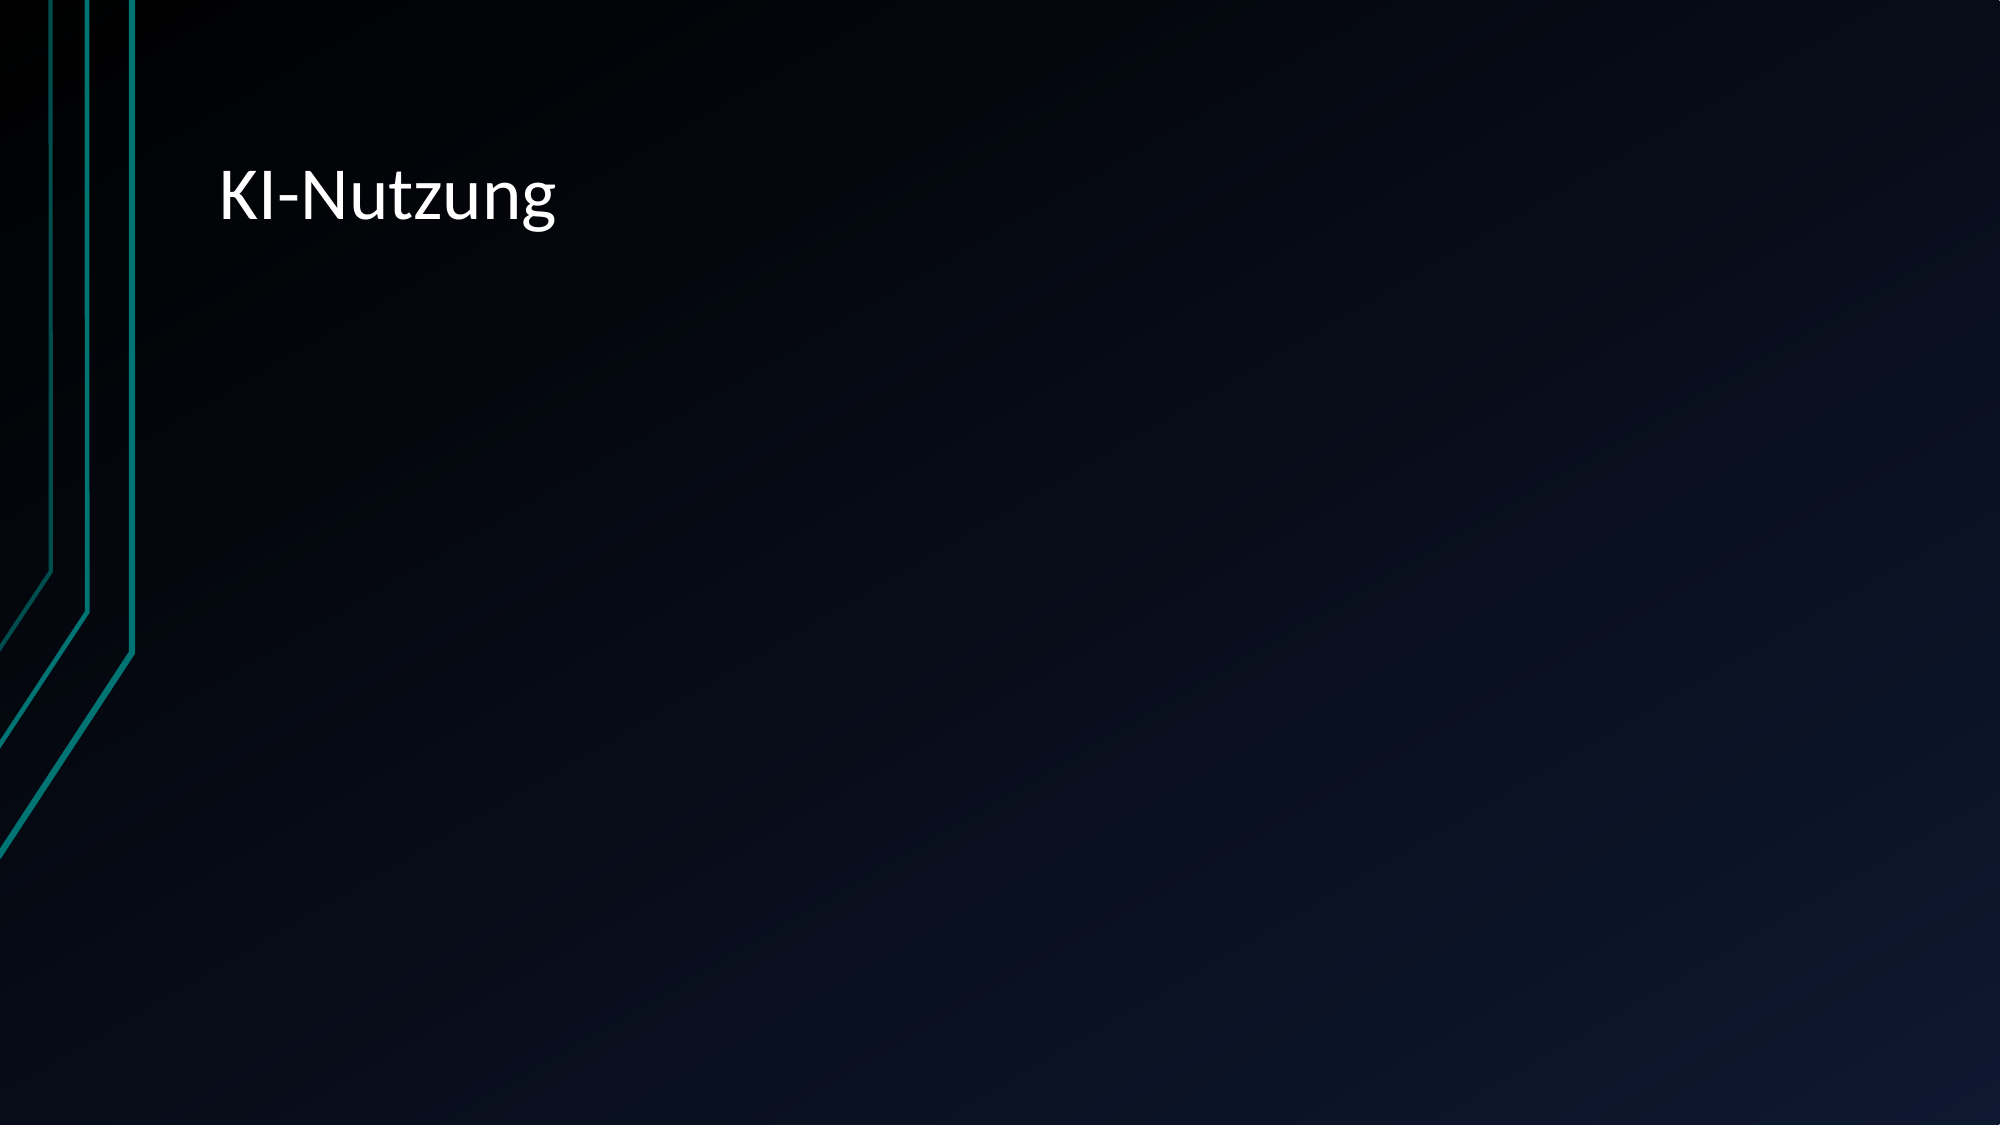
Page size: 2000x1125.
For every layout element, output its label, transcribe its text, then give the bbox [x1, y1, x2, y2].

title KI-Nutzung [199, 45, 1900, 246]
